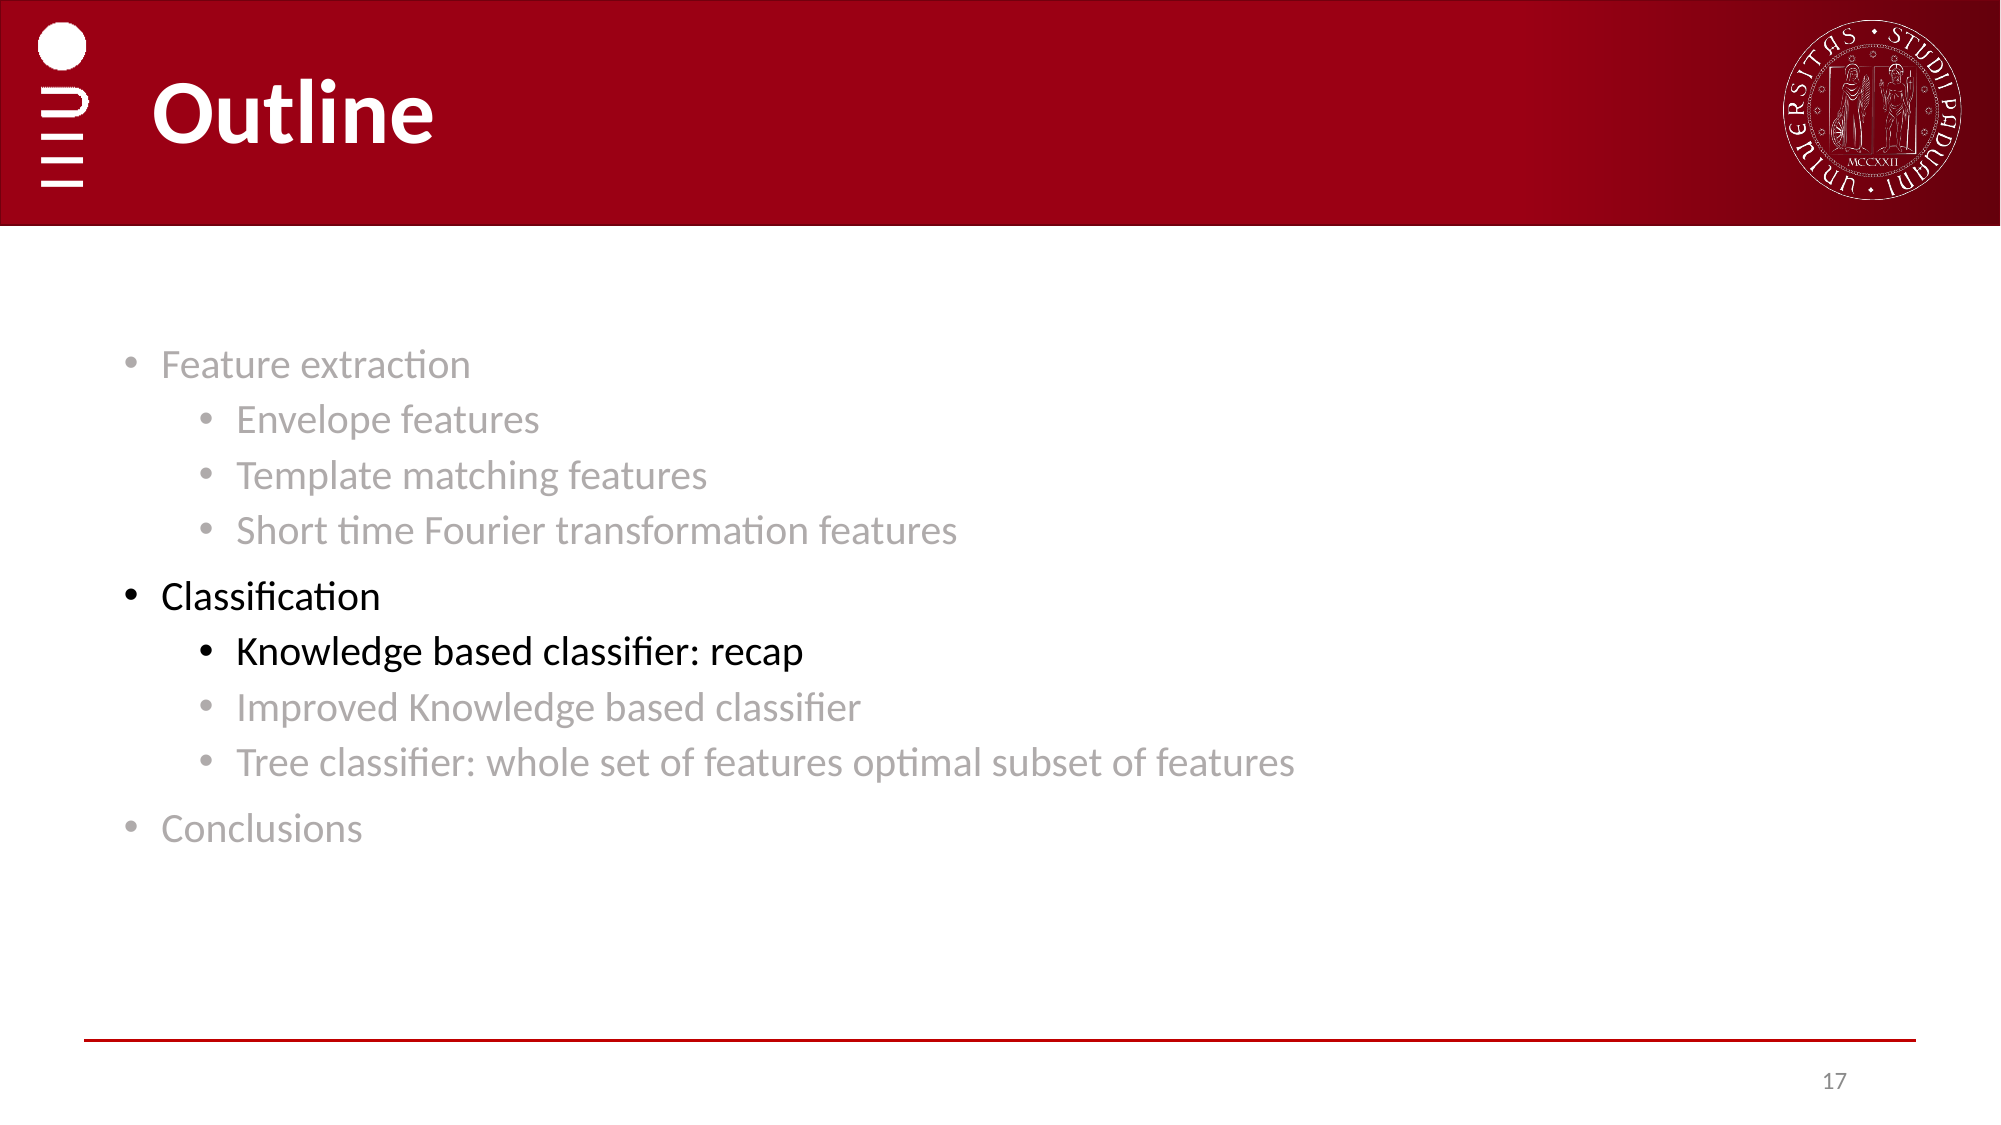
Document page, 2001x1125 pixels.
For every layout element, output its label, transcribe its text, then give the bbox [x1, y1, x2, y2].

list Feature extraction Envelope features Template matching features Short time Fourier transformation features Classification Knowledge based classifier: recap Improved Knowledge based classifier Tree classifier: whole set of features optimal subset of features Conclusions [109, 334, 1766, 967]
picture [1783, 20, 1963, 200]
title Outline [137, 34, 1610, 194]
slide_number 17 [1412, 1049, 1863, 1110]
